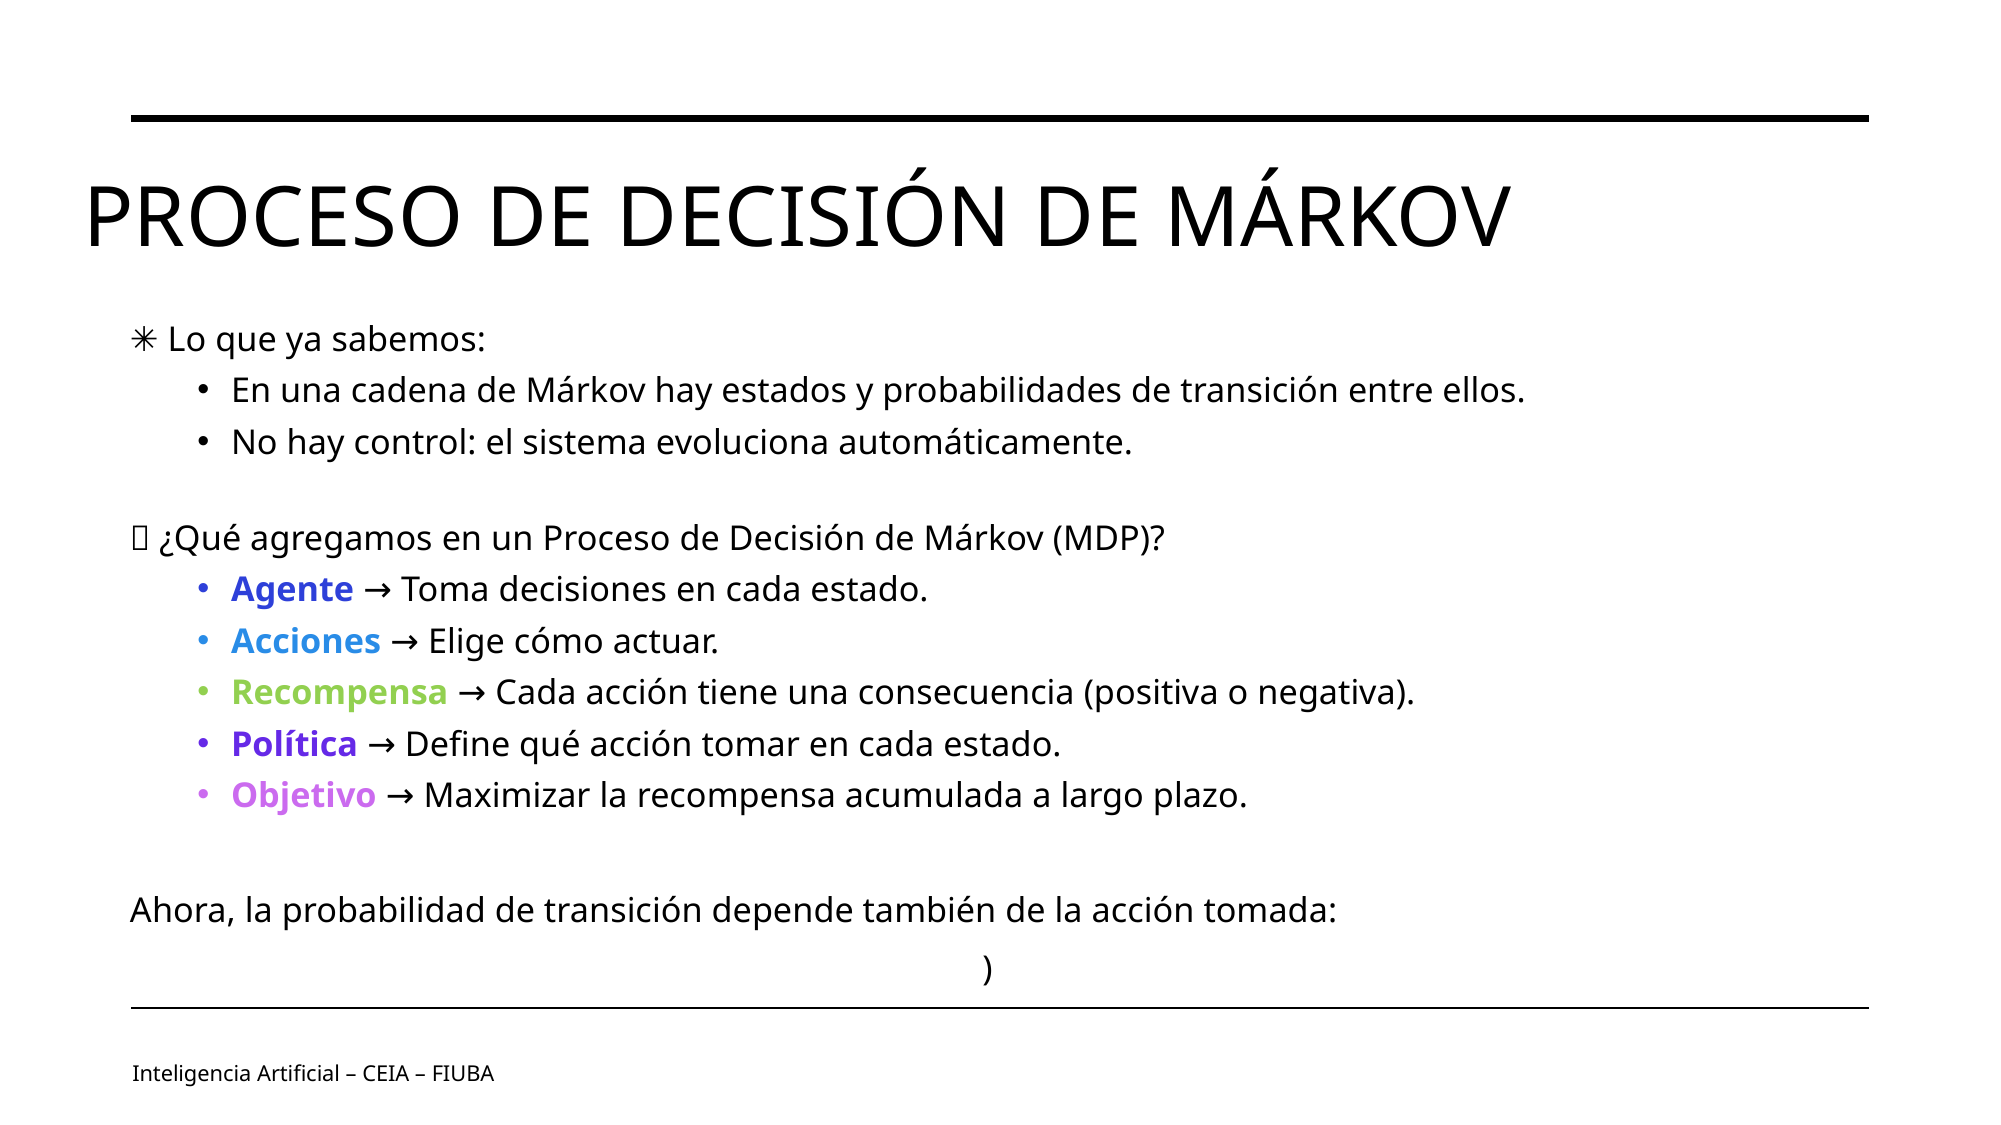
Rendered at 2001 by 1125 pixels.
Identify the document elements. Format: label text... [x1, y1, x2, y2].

footer Inteligencia Artificial – CEIA – FIUBA [117, 1042, 862, 1103]
title Proceso de decisión de Márkov [68, 155, 1822, 284]
